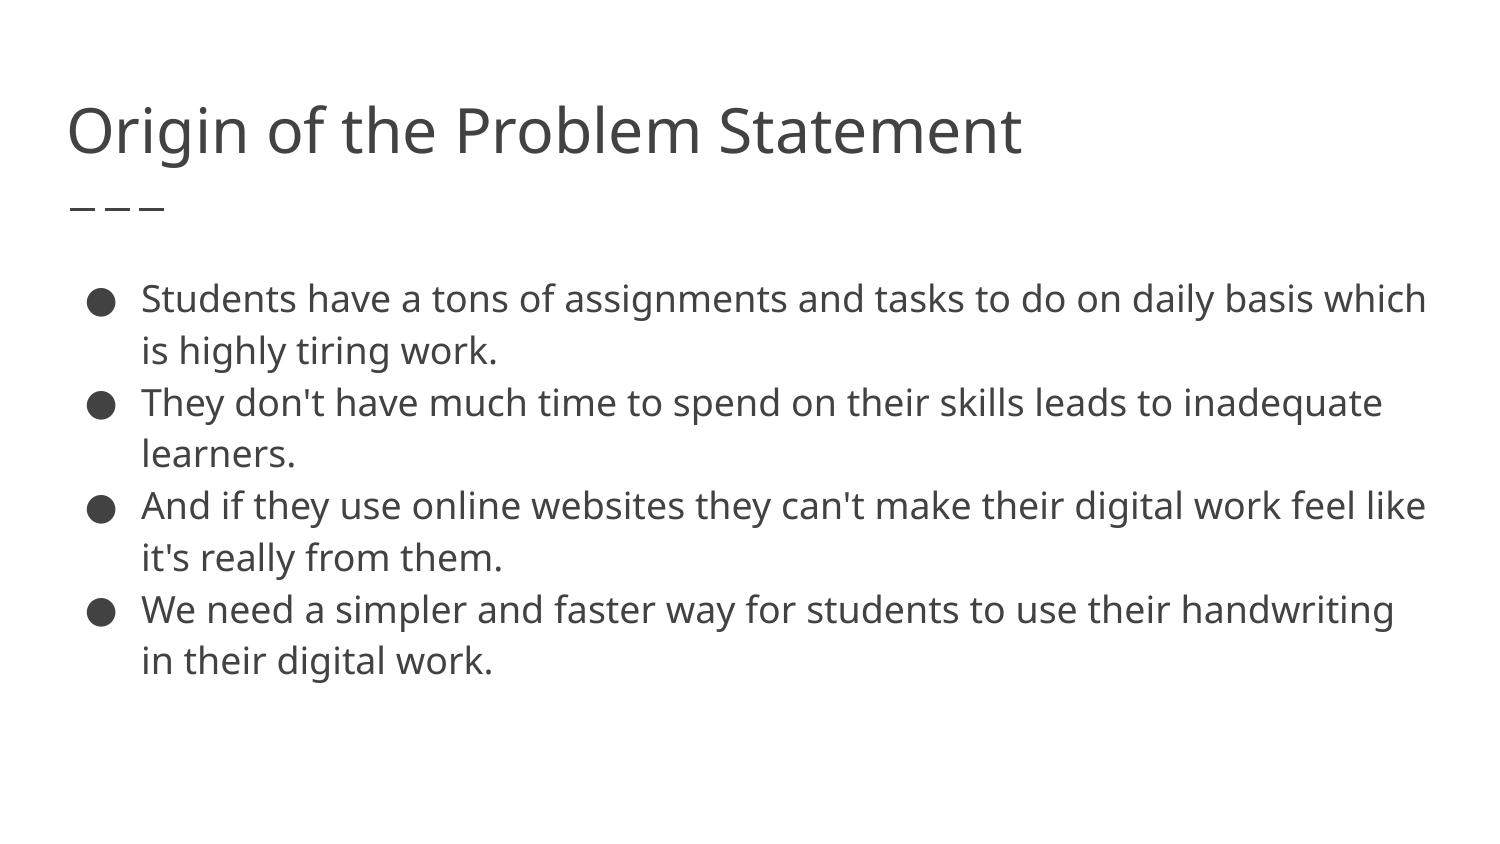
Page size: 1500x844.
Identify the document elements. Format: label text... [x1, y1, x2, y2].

list Students have a tons of assignments and tasks to do on daily basis which is highly tiring work. They don't have much time to spend on their skills leads to inadequate learners. And if they use online websites they can't make their digital work feel like it's really from them. We need a simpler and faster way for students to use their handwriting in their digital work. [51, 253, 1449, 762]
title Origin of the Problem Statement [51, 61, 1449, 182]
